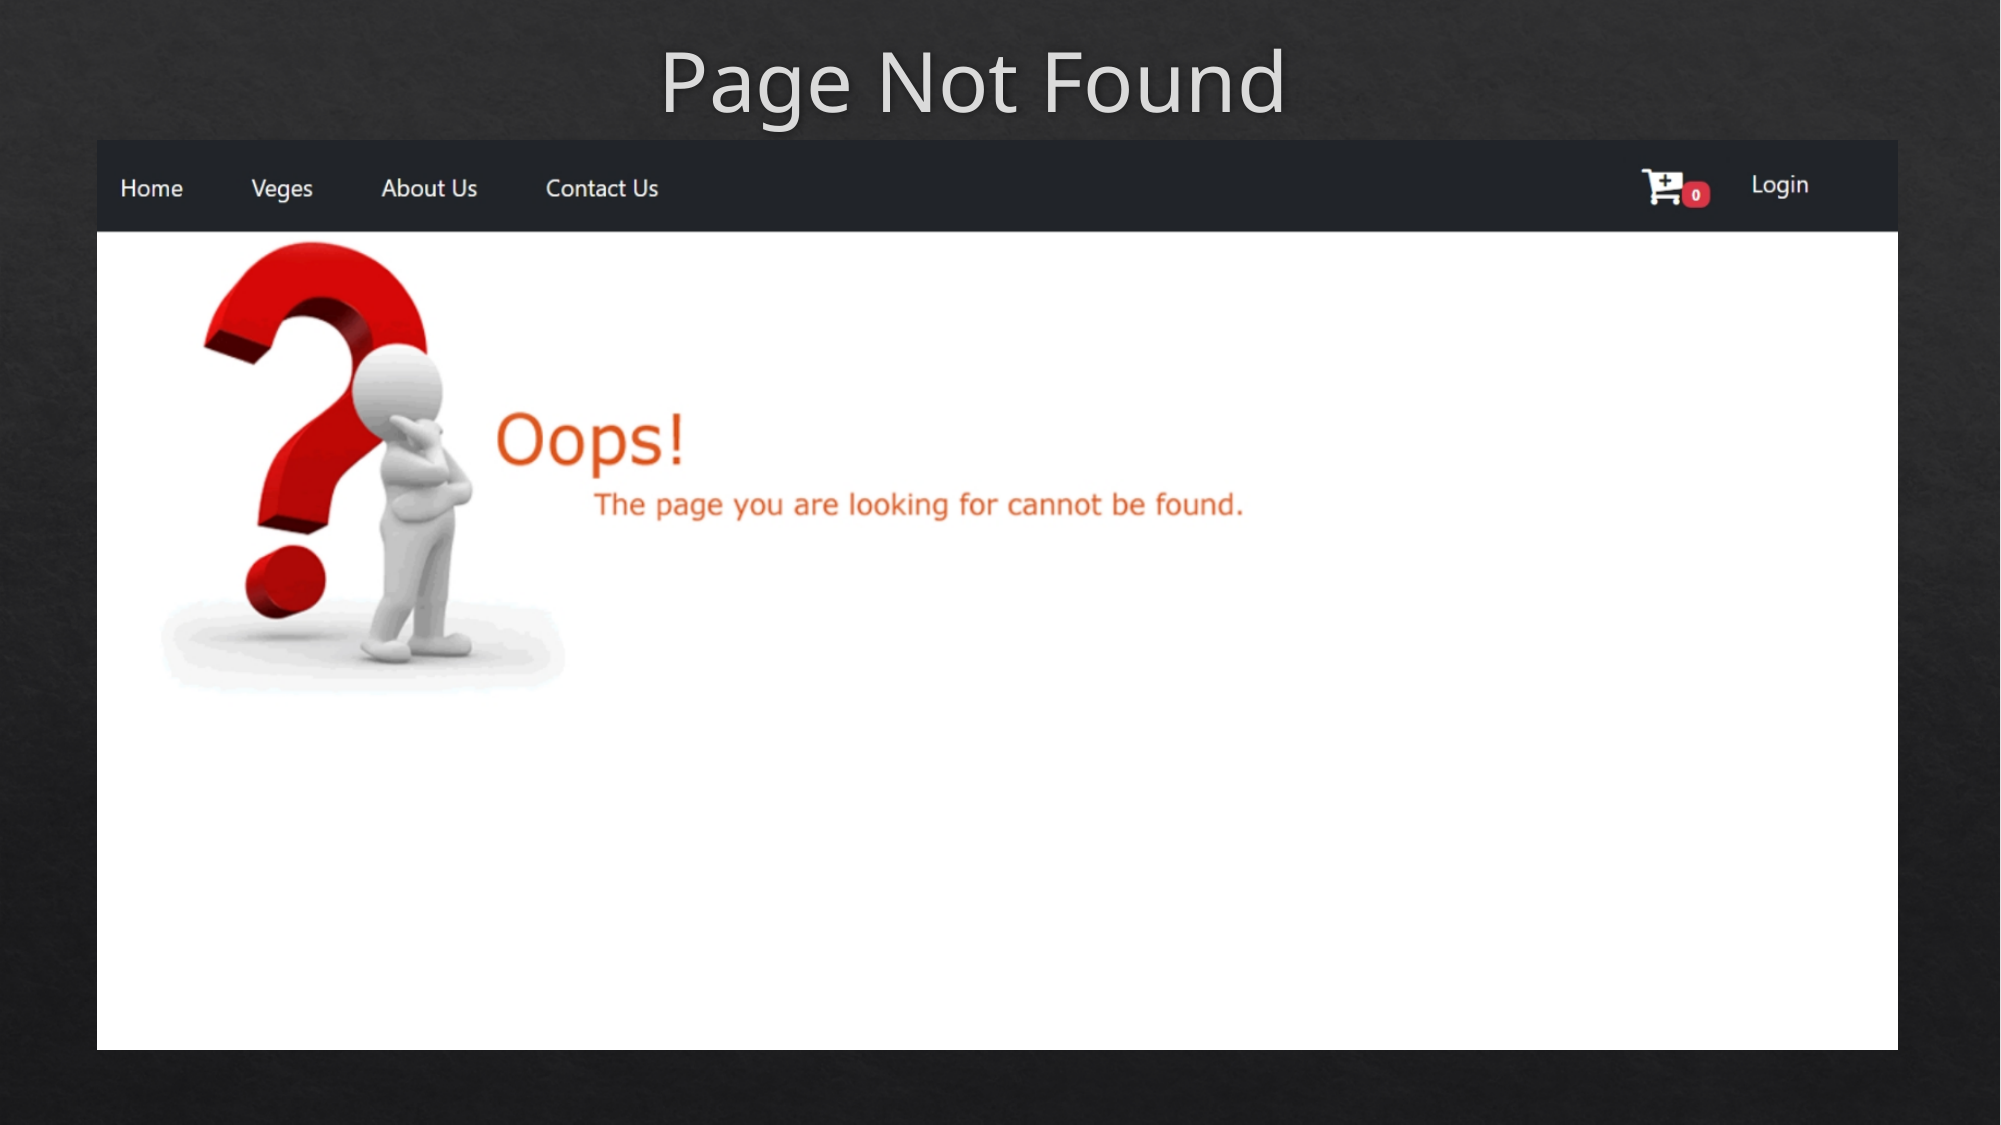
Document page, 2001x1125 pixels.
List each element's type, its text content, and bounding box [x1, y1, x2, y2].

title Page Not Found [124, 0, 1824, 136]
picture [97, 140, 1899, 1051]
